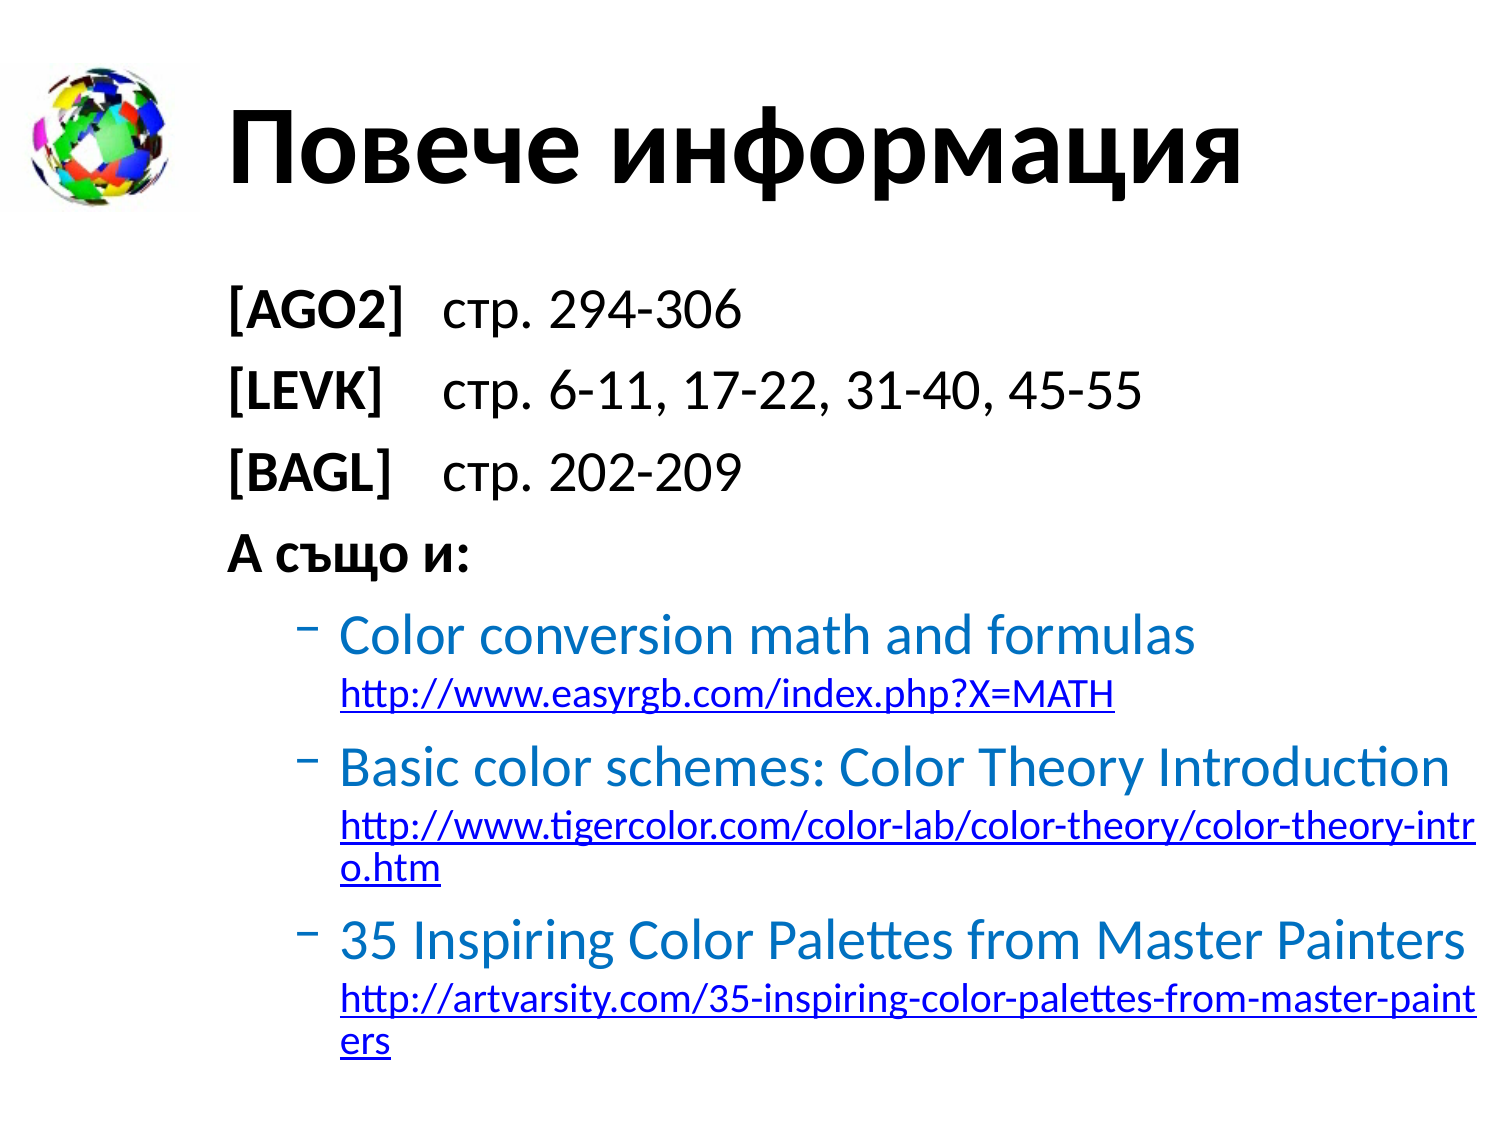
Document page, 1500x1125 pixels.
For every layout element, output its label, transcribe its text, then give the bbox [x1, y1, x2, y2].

title Повече информация [212, 45, 1500, 233]
picture [0, 63, 200, 212]
list [AGO2] стр. 294-306 [LEVK] стр. 6-11, 17-22, 31-40, 45-55 [BAGL] стр. 202-209 А също и: Color conversion math and formulas http://www.easyrgb.com/index.php?X=MATH Basic color schemes: Color Theory Introduction http://www.tigercolor.com/color-lab/color-theory/color-theory-intro.htm 35 Inspiring Color Palettes from Master Painters http://artvarsity.com/35-inspiring-color-palettes-from-master-painters [212, 262, 1500, 1125]
